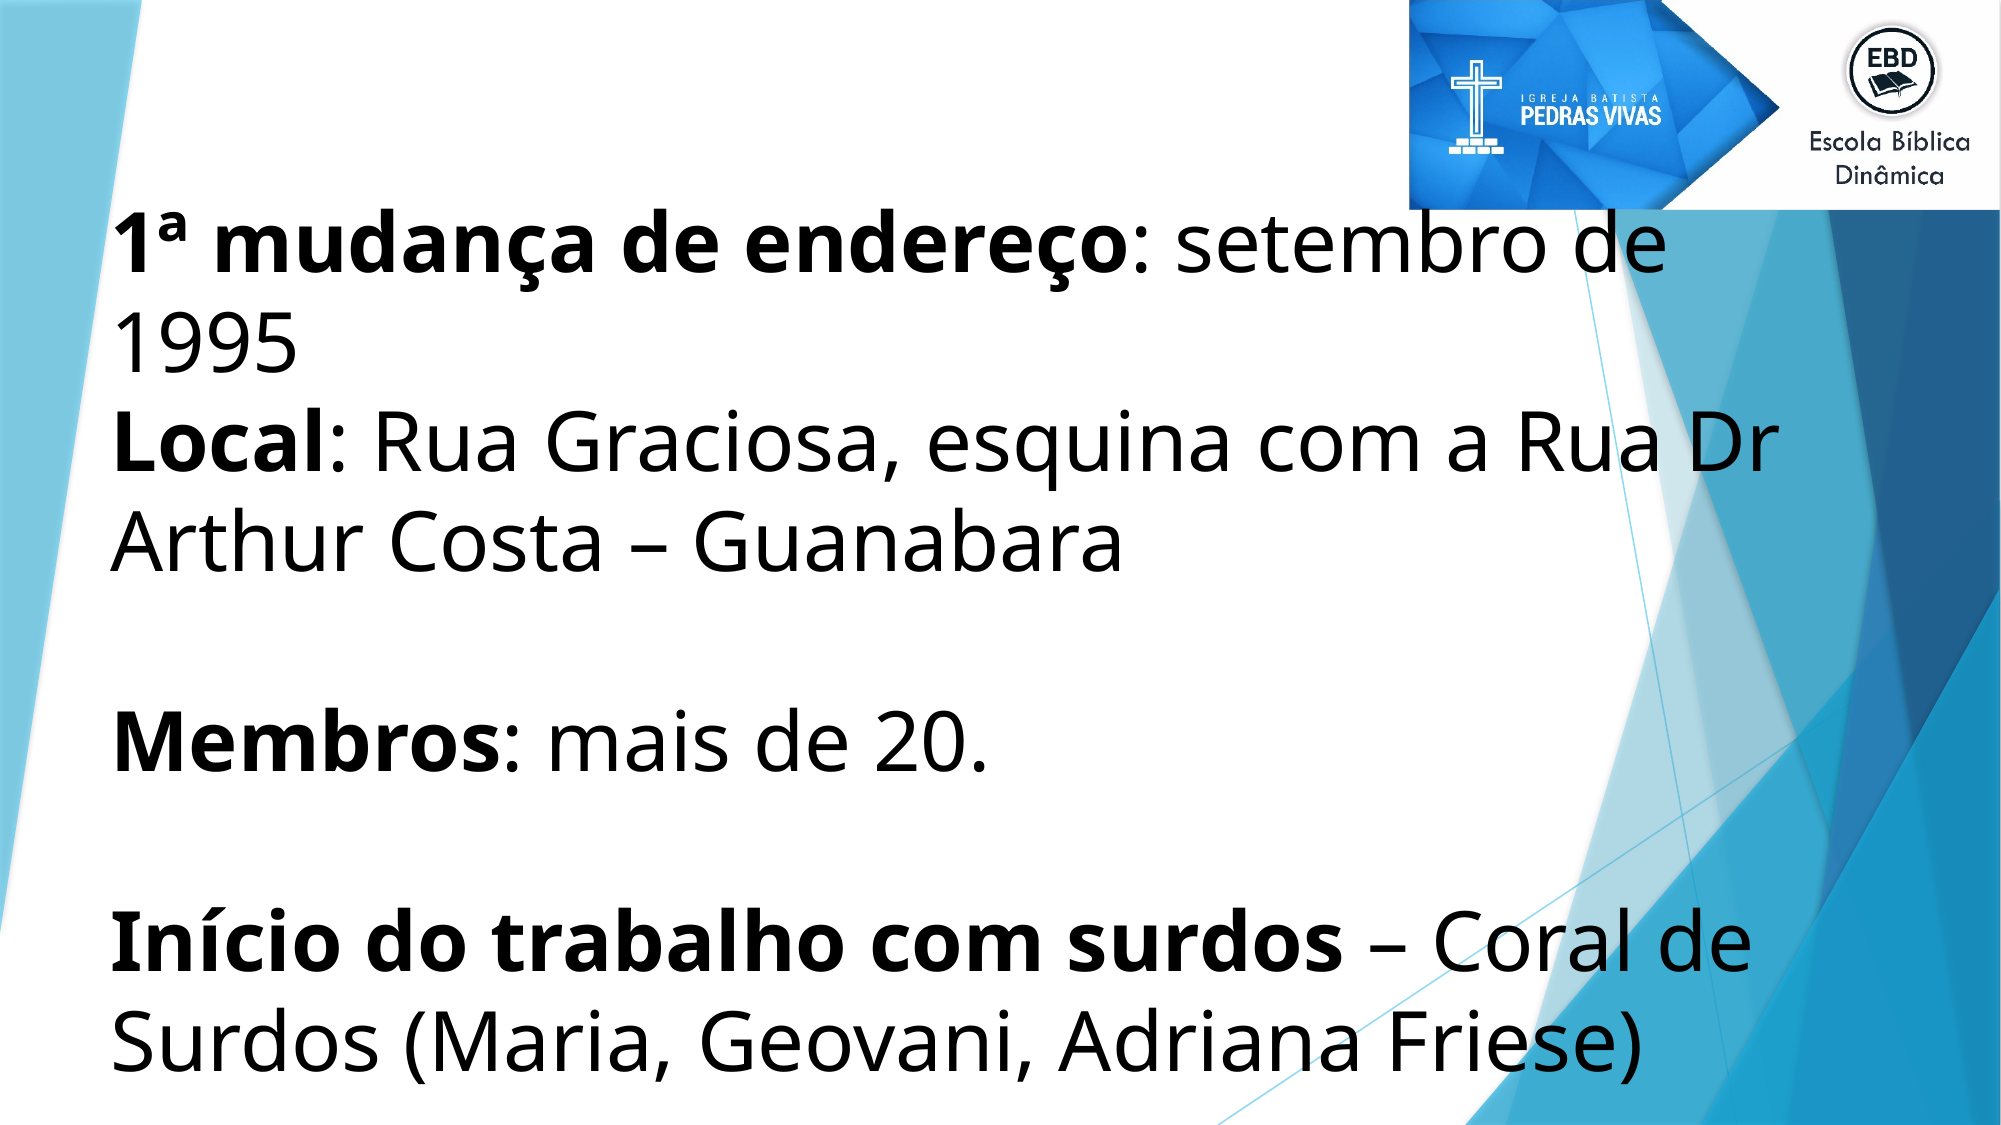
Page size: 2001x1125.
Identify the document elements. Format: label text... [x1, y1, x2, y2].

text_box 1ª mudança de endereço: setembro de 1995 Local: Rua Graciosa, esquina com a Rua Dr Arthur Costa – Guanabara Membros: mais de 20. Início do trabalho com surdos – Coral de Surdos (Maria, Geovani, Adriana Friese) [95, 181, 1839, 1096]
picture [1409, 0, 2000, 210]
